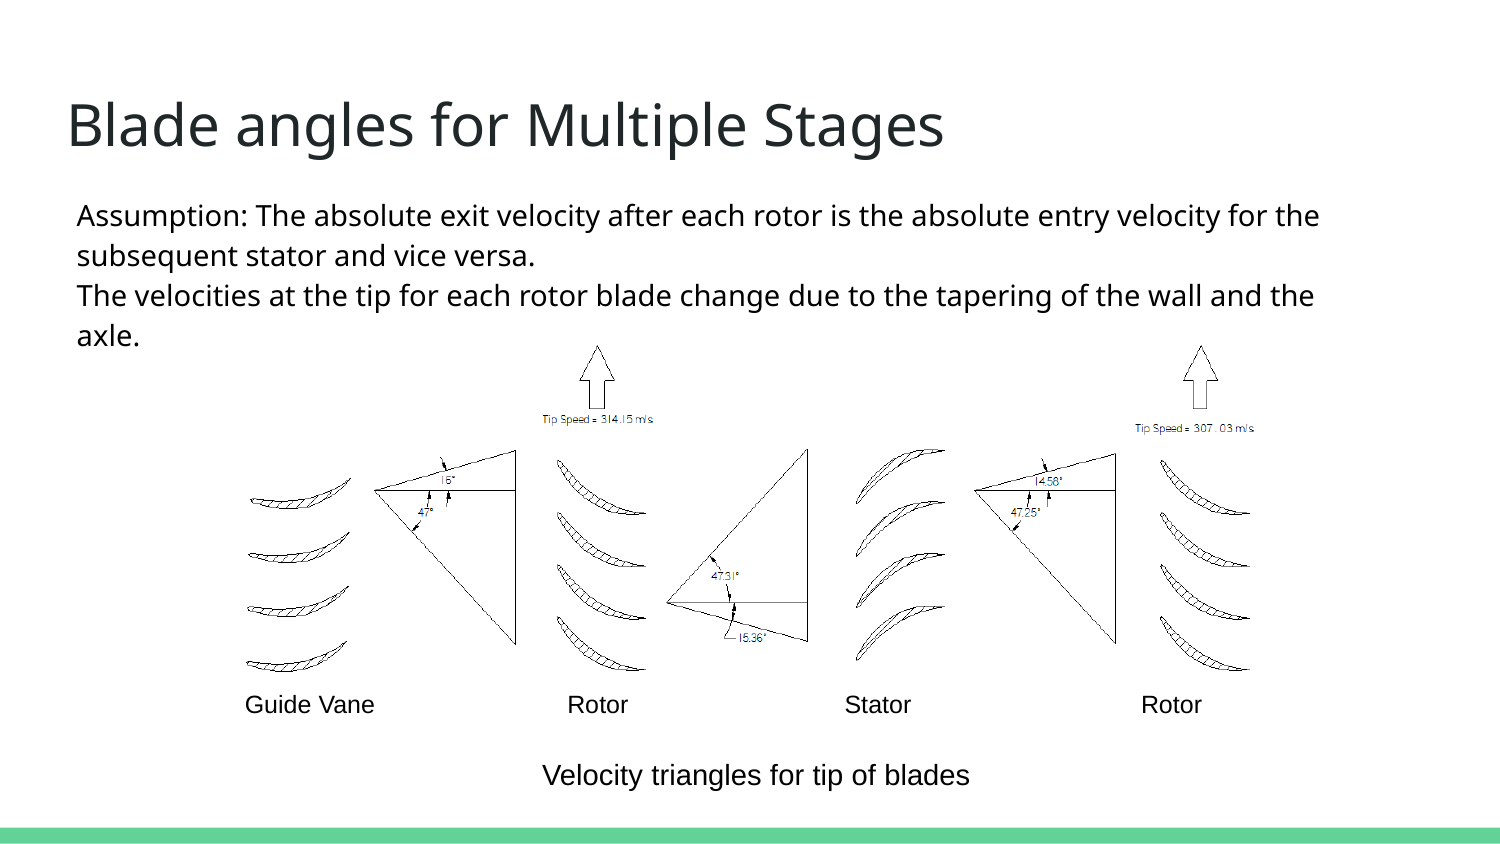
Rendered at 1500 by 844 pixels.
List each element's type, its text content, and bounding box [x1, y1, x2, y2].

text_box Rotor [552, 696, 736, 724]
text_box Guide Vane [229, 673, 414, 724]
text_box Rotor [1126, 673, 1310, 724]
picture [239, 337, 1286, 688]
text_box Velocity triangles for tip of blades [527, 741, 1302, 802]
title Blade angles for Multiple Stages [51, 72, 1449, 167]
text_box Stator [829, 696, 1014, 724]
text_box Assumption: The absolute exit velocity after each rotor is the absolute entry velocity for the subsequent stator and vice versa. The velocities at the tip for each rotor blade change due to the tapering of the wall and the axle. [61, 176, 1376, 338]
